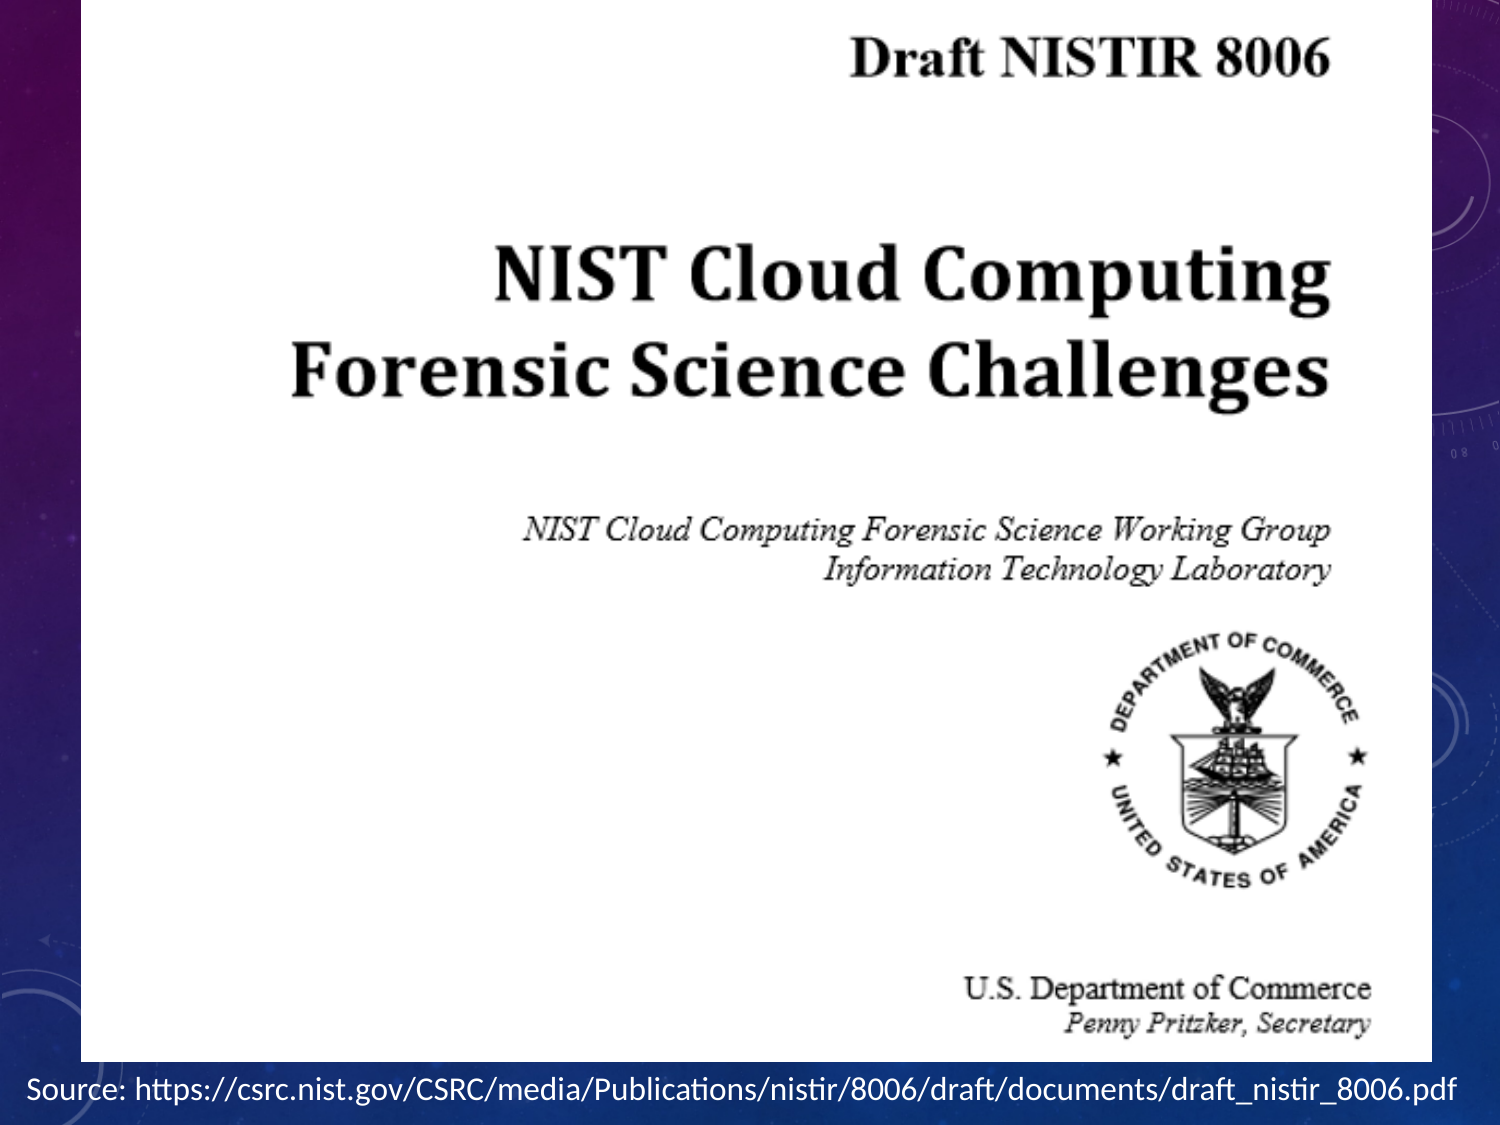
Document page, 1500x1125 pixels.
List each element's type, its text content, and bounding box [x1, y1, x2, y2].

text_box Source: https://csrc.nist.gov/CSRC/media/Publications/nistir/8006/draft/documents/draft_nistir_8006.pdf [11, 1059, 1475, 1115]
picture [0, 0, 1500, 1125]
